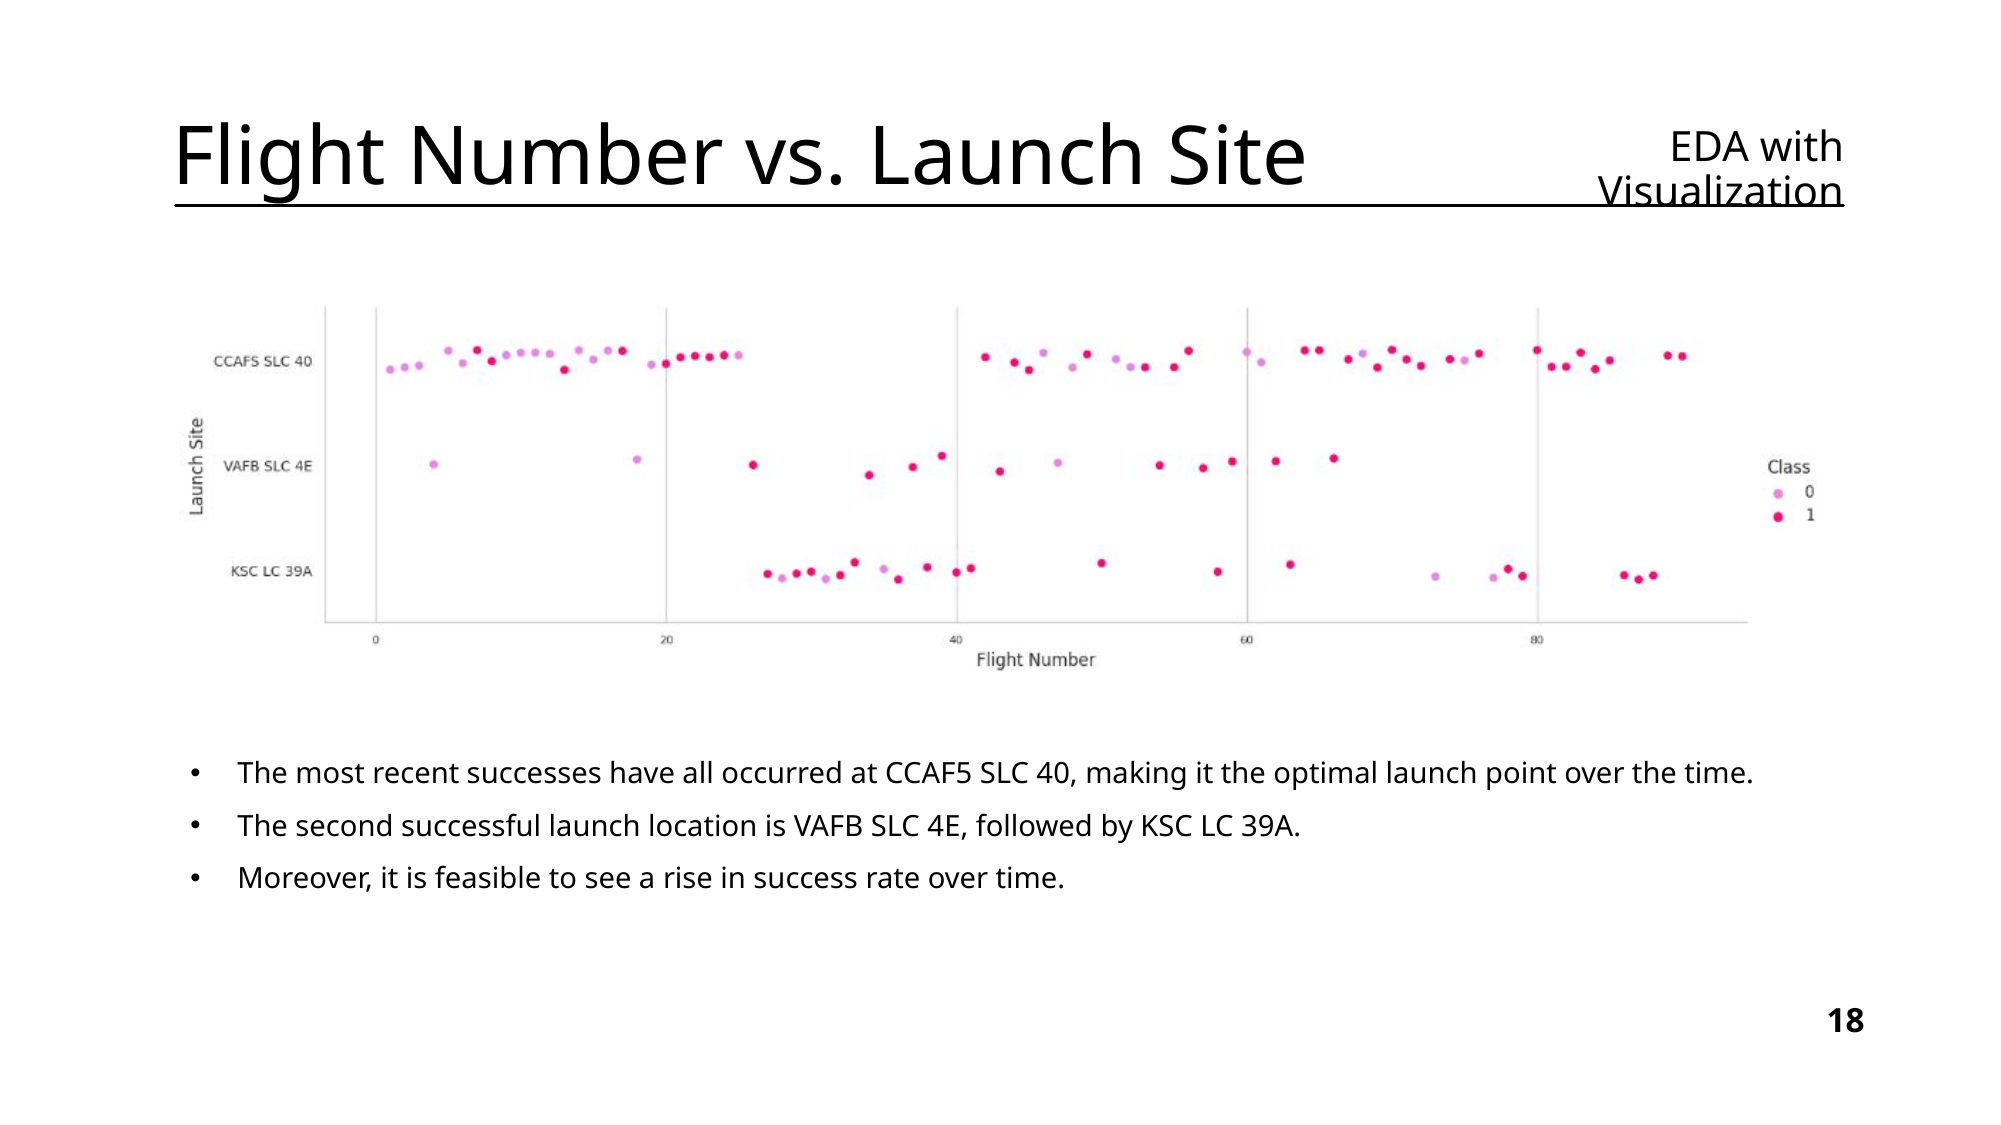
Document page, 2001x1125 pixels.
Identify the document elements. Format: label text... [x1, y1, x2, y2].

slide_number 18 [1429, 988, 1880, 1055]
text_box The most recent successes have all occurred at CCAF5 SLC 40, making it the optimal launch point over the time. The second successful launch location is VAFB SLC 4E, followed by KSC LC 39A. Moreover, it is feasible to see a rise in success rate over time. [175, 729, 1844, 903]
text_box Flight Number vs. Launch Site [157, 113, 1883, 204]
text_box EDA with Visualization [1418, 125, 1860, 216]
picture [157, 294, 1841, 682]
